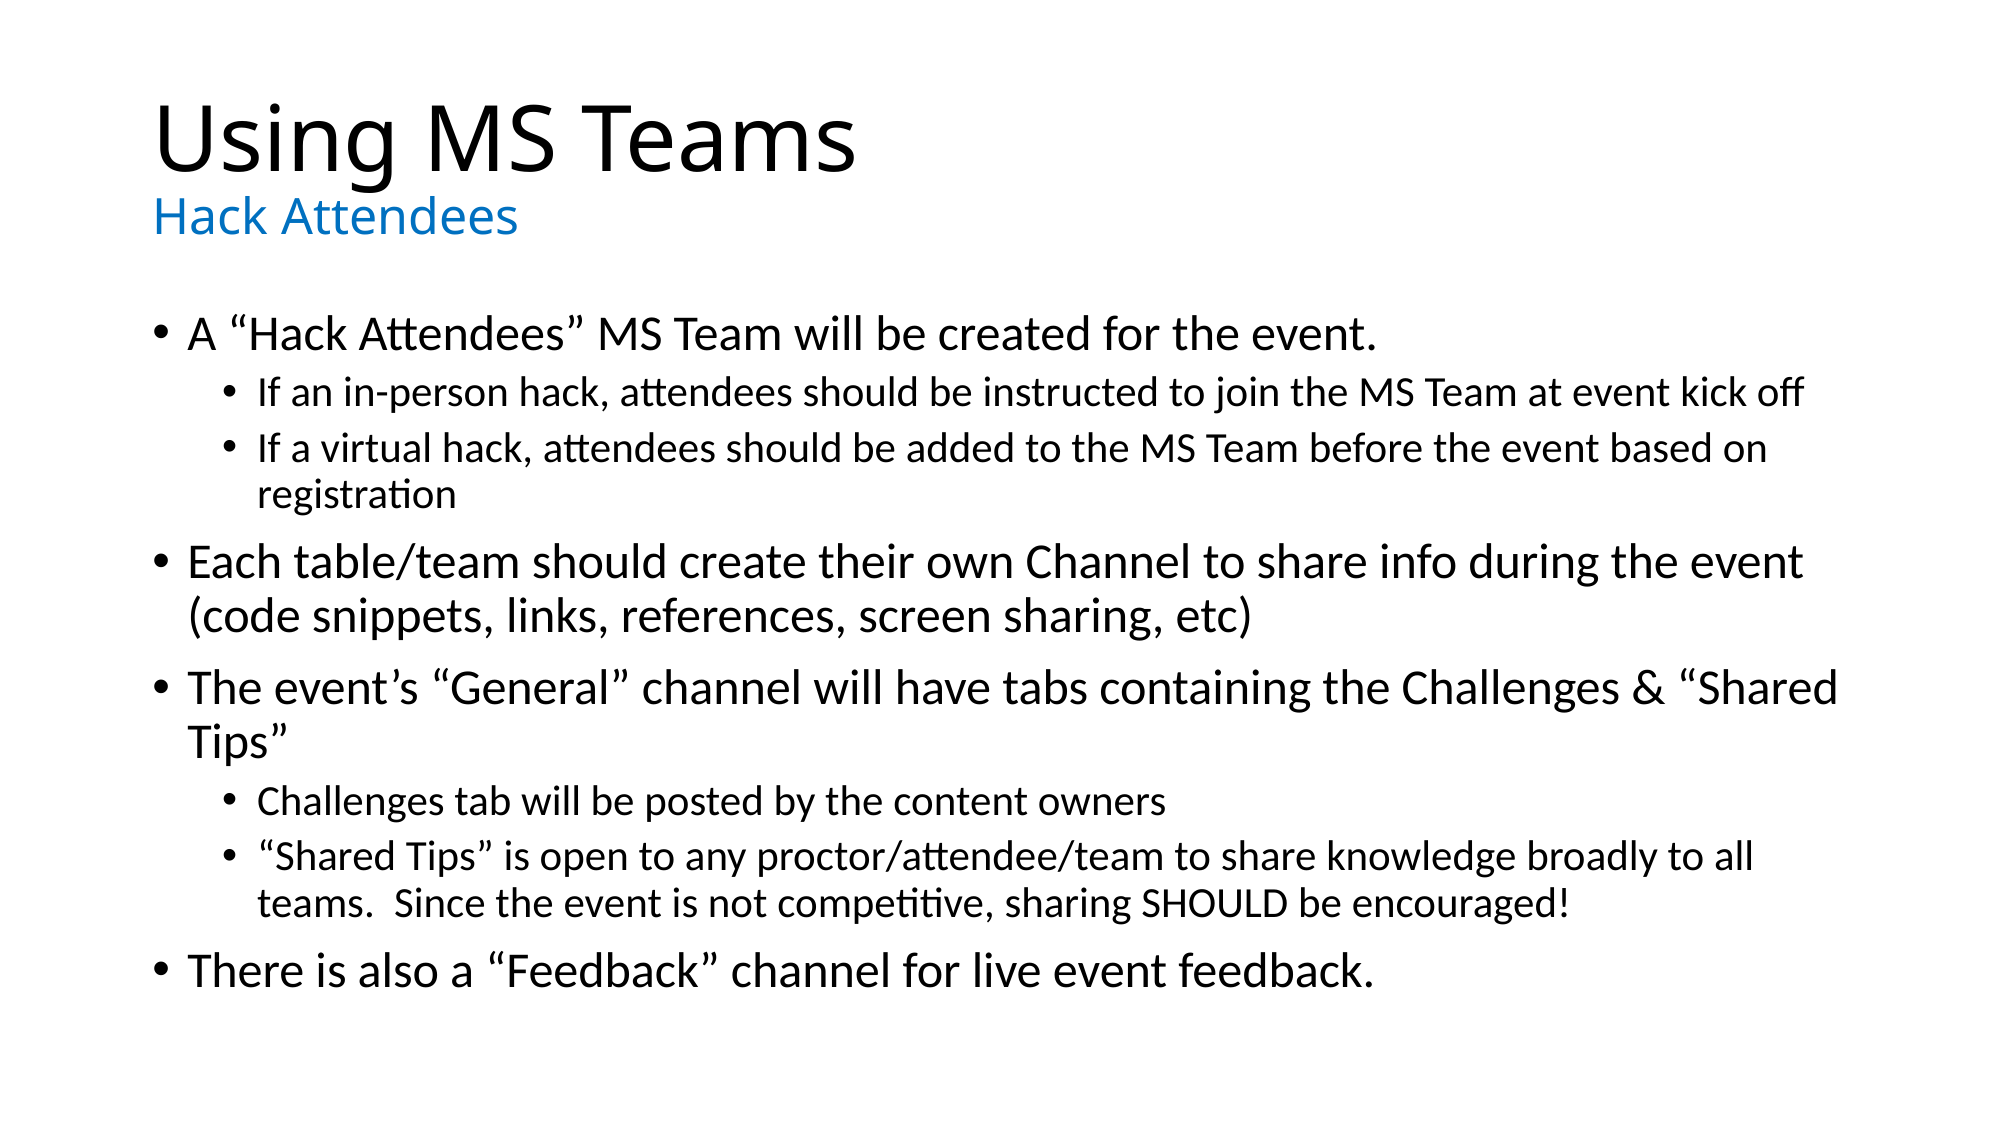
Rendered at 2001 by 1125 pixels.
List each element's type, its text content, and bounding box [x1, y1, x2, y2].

title Using MS Teams Hack Attendees [137, 59, 1863, 278]
list A “Hack Attendees” MS Team will be created for the event. If an in-person hack, attendees should be instructed to join the MS Team at event kick off If a virtual hack, attendees should be added to the MS Team before the event based on registration Each table/team should create their own Channel to share info during the event (code snippets, links, references, screen sharing, etc) The event’s “General” channel will have tabs containing the Challenges & “Shared Tips” Challenges tab will be posted by the content owners “Shared Tips” is open to any proctor/attendee/team to share knowledge broadly to all teams. Since the event is not competitive, sharing SHOULD be encouraged! There is also a “Feedback” channel for live event feedback. [137, 299, 1863, 1014]
